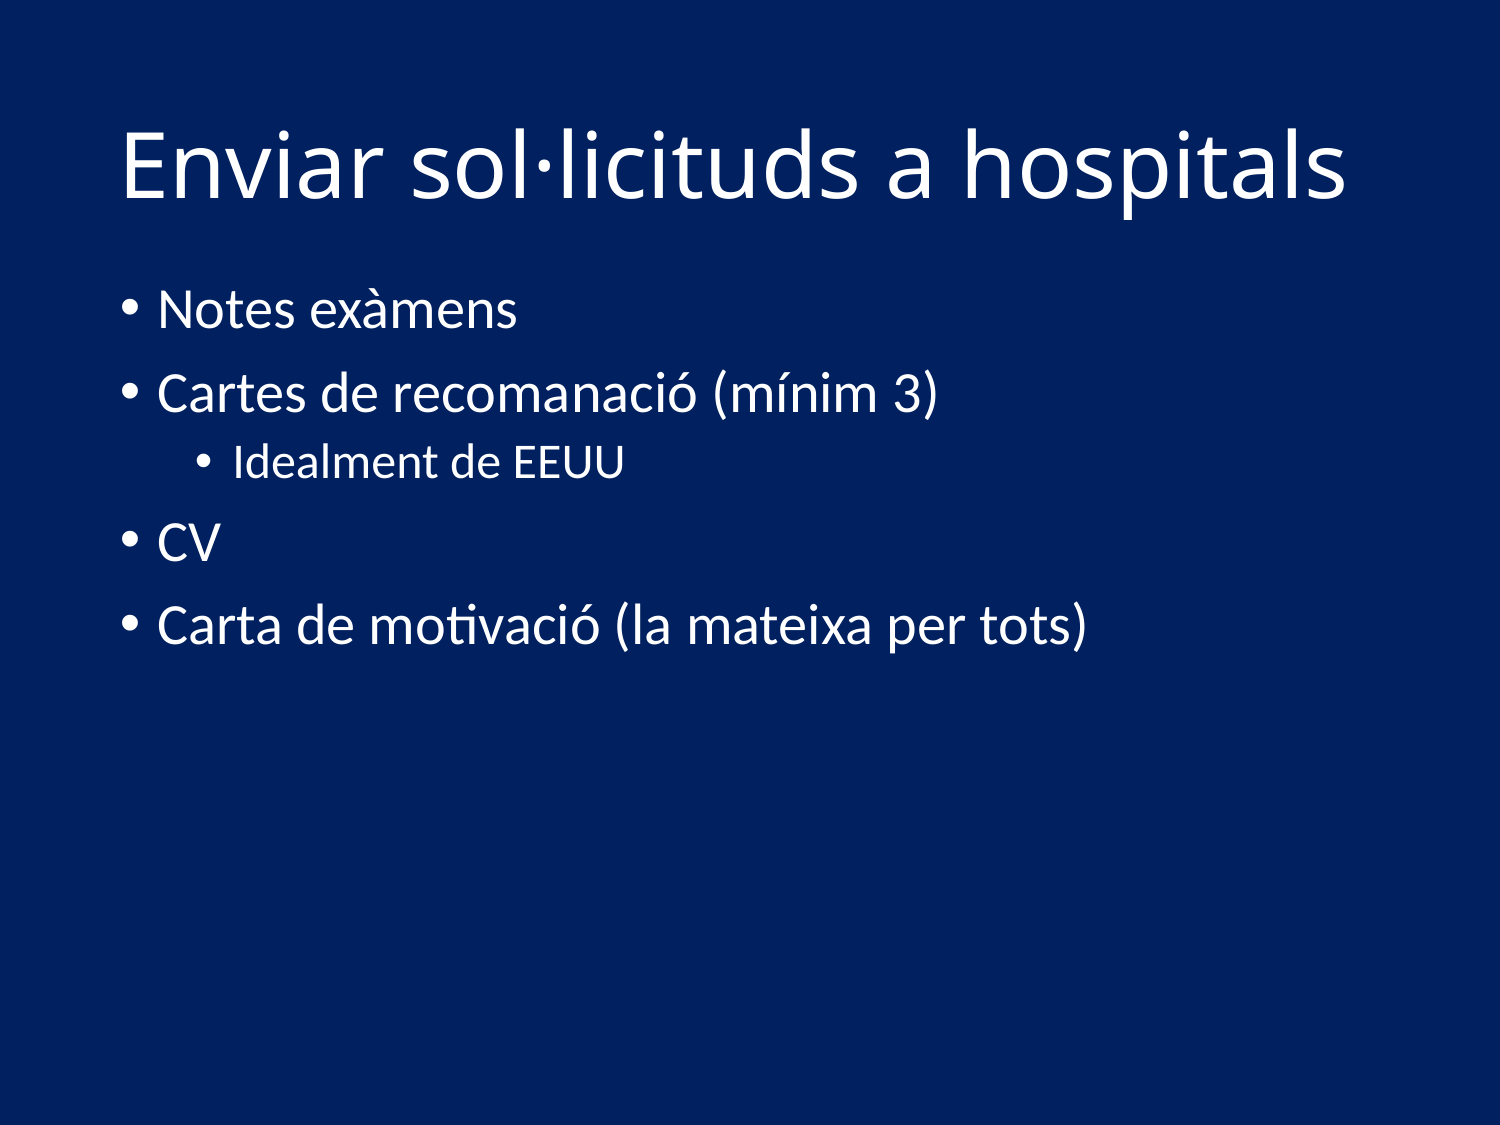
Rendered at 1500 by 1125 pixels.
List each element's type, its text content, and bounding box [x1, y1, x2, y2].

title Enviar sol·licituds a hospitals [103, 59, 1397, 278]
list Notes exàmens Cartes de recomanació (mínim 3) Idealment de EEUU CV Carta de motivació (la mateixa per tots) [104, 271, 1399, 985]
